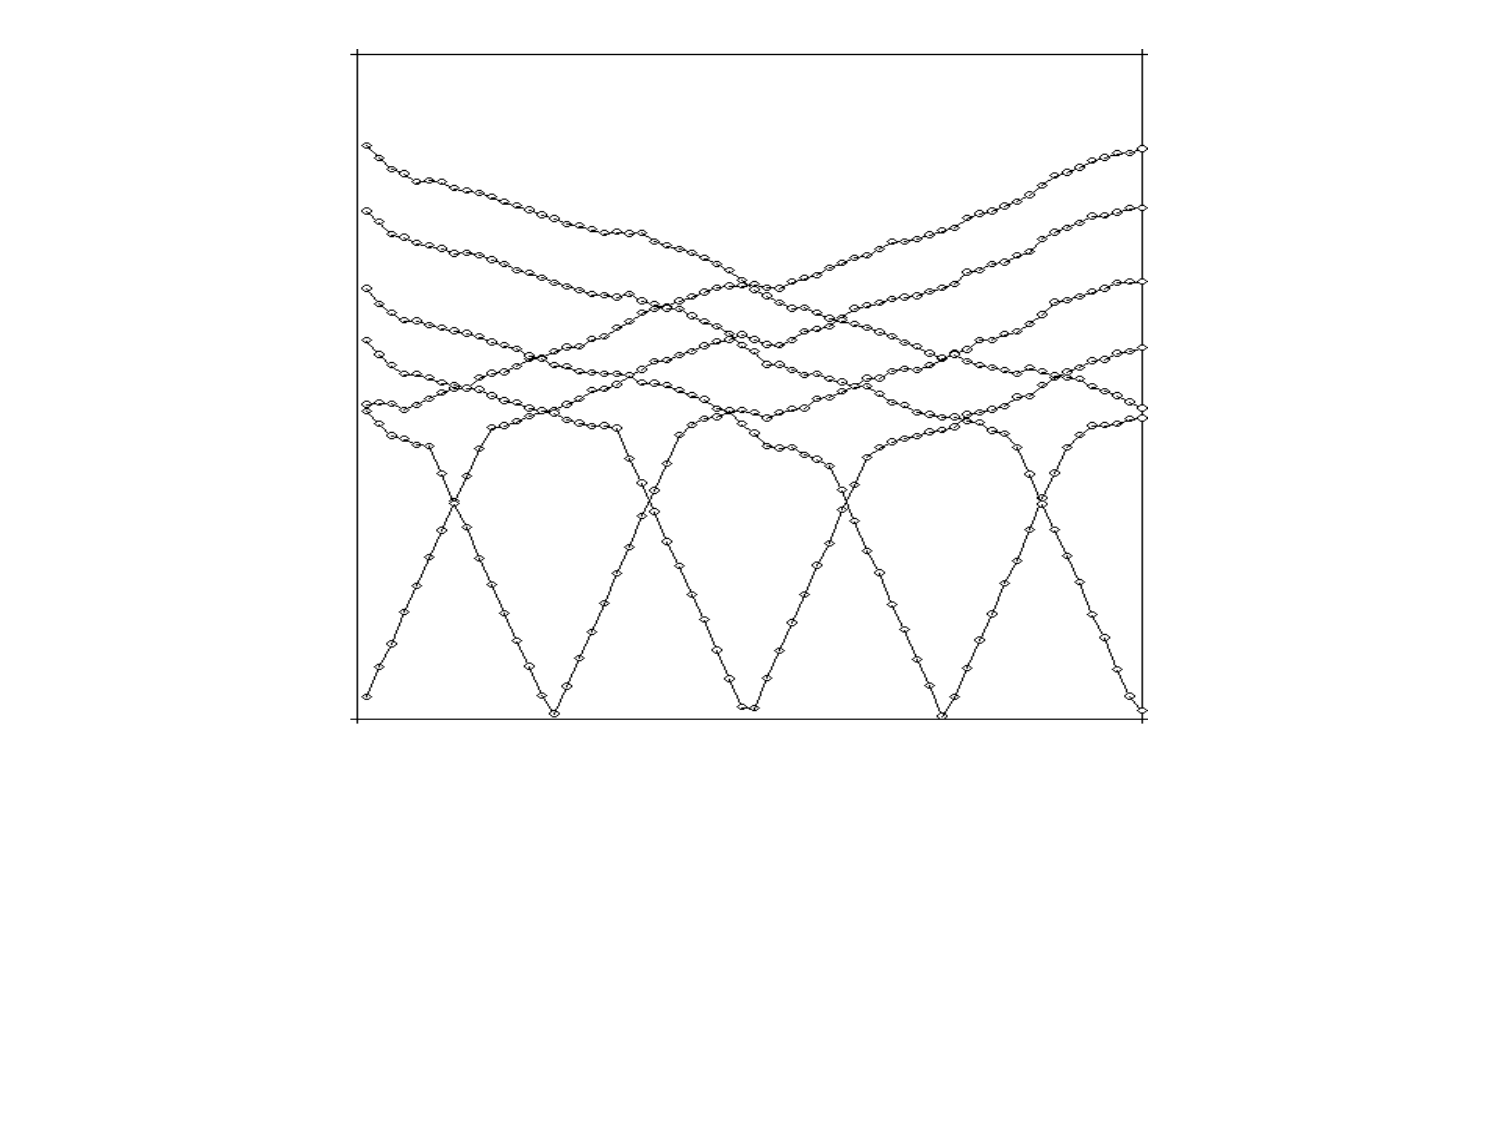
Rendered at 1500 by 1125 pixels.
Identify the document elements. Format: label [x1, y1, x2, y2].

picture [349, 49, 1148, 725]
